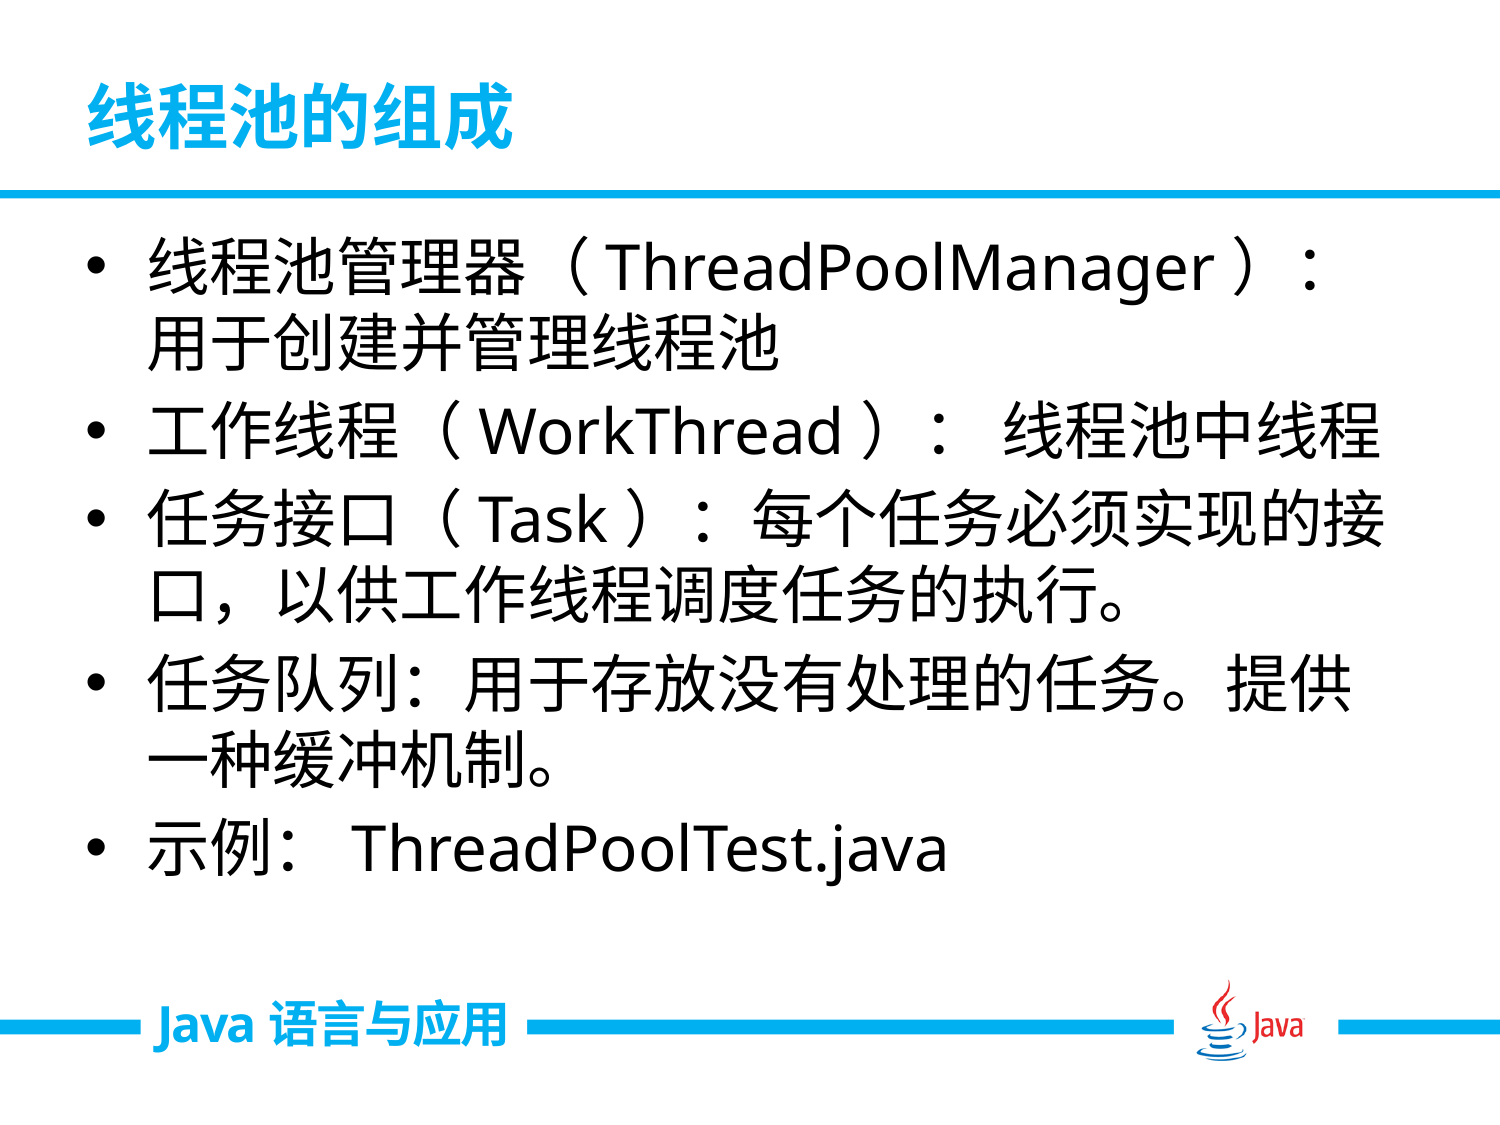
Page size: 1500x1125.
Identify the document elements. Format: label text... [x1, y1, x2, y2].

list 线程池管理器（ThreadPoolManager）：用于创建并管理线程池 工作线程（WorkThread）： 线程池中线程 任务接口（Task）：每个任务必须实现的接口，以供工作线程调度任务的执行。 任务队列：用于存放没有处理的任务。提供一种缓冲机制。 示例：ThreadPoolTest.java [68, 217, 1419, 961]
picture [1173, 971, 1326, 1064]
title 线程池的组成 [68, 70, 1419, 160]
